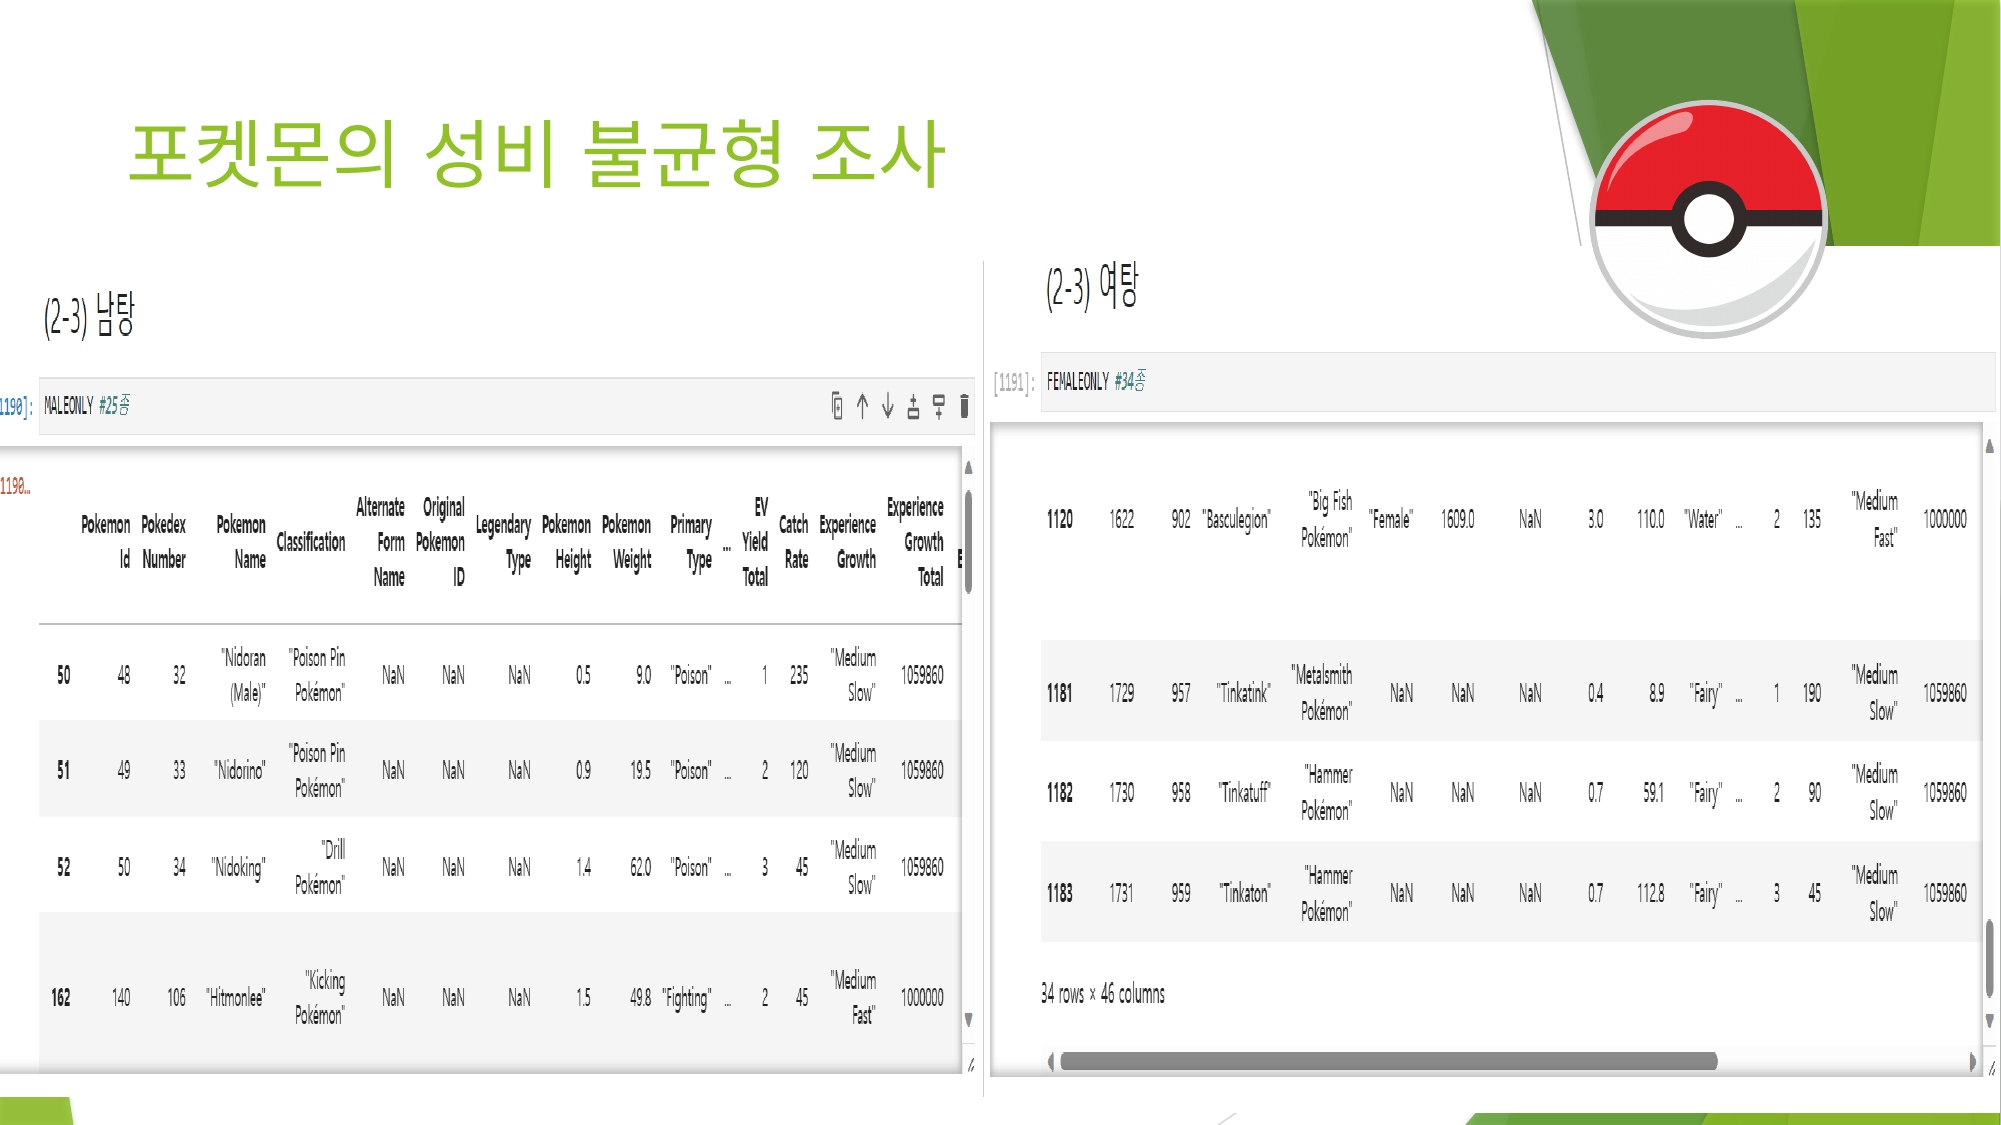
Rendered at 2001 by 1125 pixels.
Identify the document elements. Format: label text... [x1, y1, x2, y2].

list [984, 245, 2000, 1113]
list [0, 261, 979, 1098]
picture [1588, 99, 1829, 340]
title 포켓몬의 성비 불균형 조사 [111, 99, 1522, 260]
